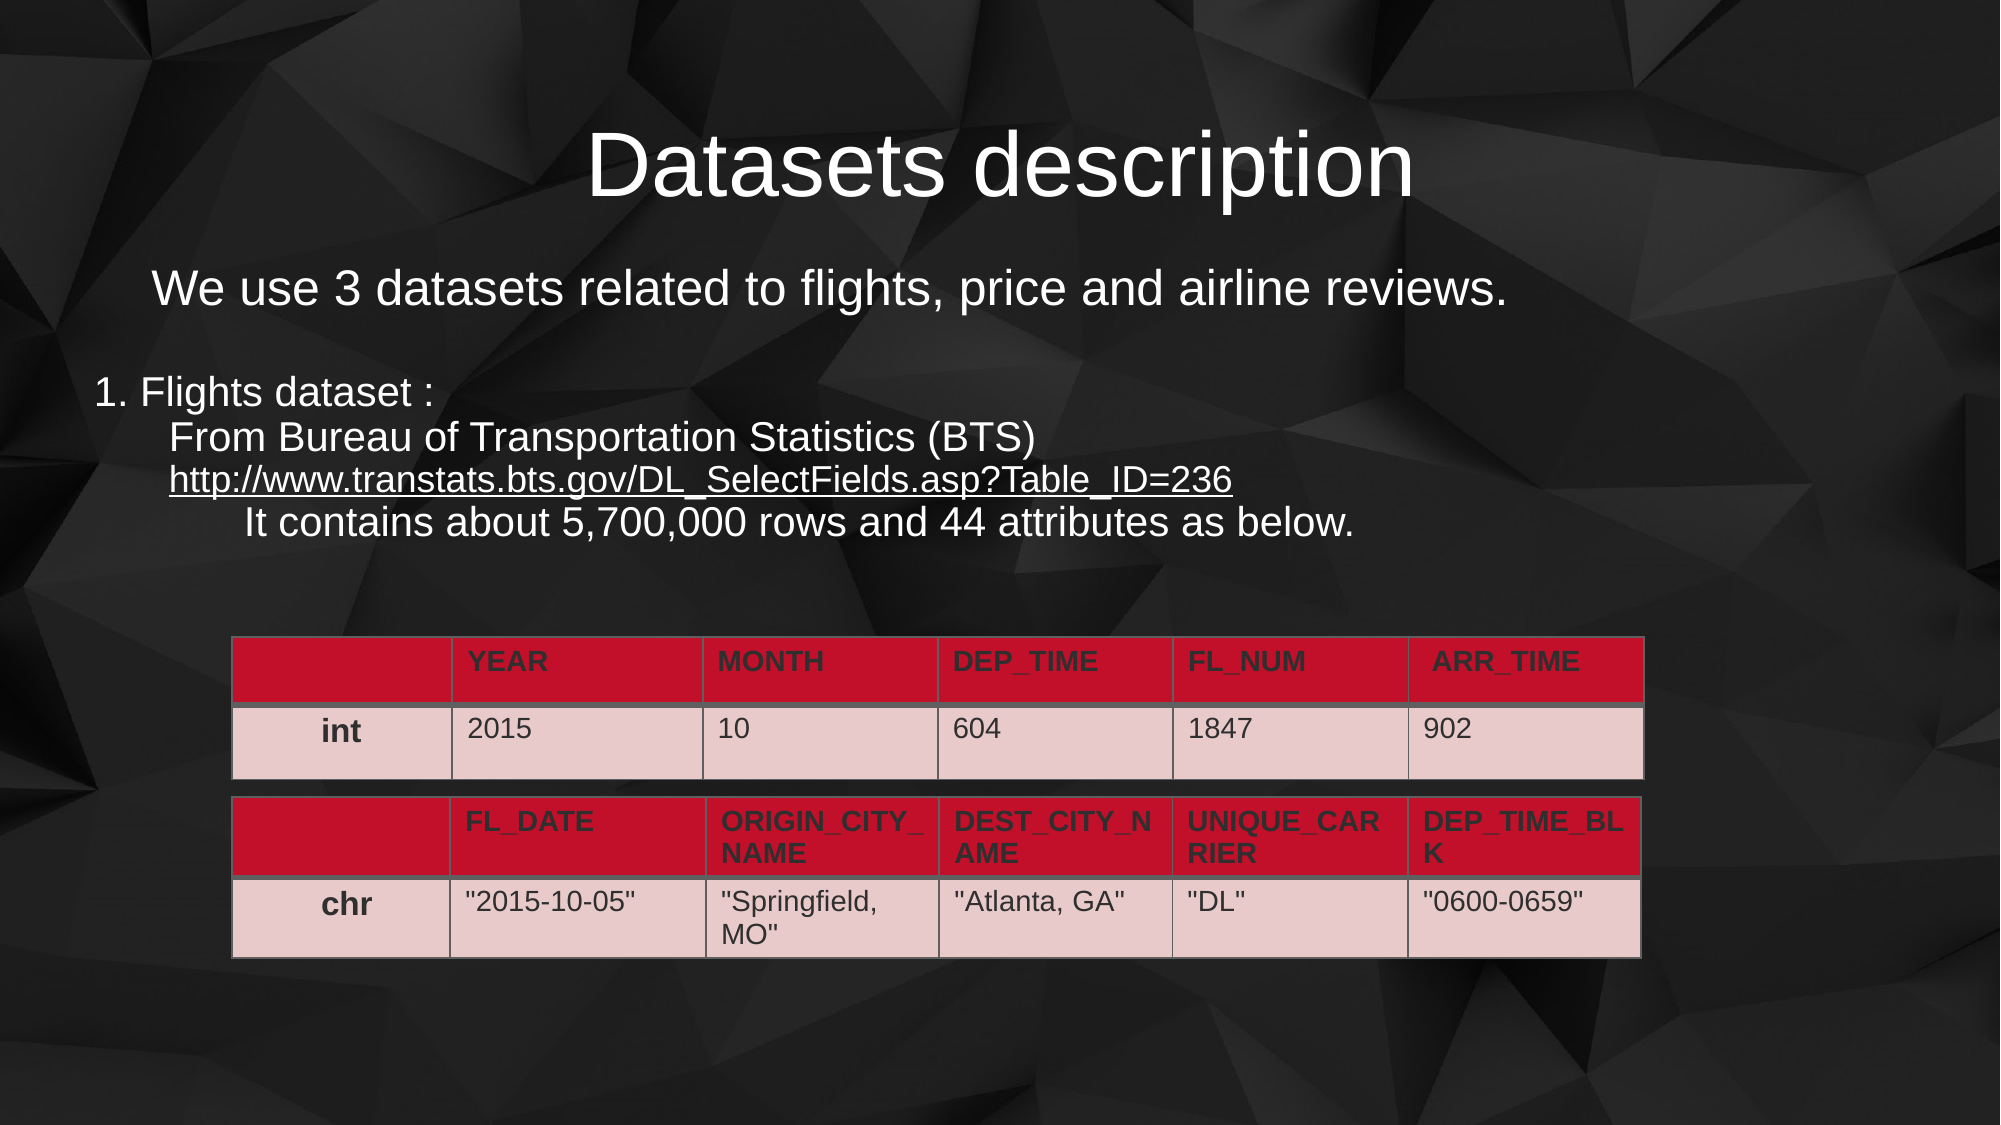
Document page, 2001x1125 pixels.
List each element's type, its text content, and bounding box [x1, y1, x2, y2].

table_header DEST_CITY_NAME [940, 798, 1172, 875]
table_cell 2015 [453, 708, 702, 779]
table_header [233, 798, 449, 875]
table_cell "DL" [1173, 880, 1407, 957]
picture [0, 0, 2000, 1125]
table_header UNIQUE_CARRIER [1173, 798, 1407, 875]
table_cell "Springfield, MO" [707, 880, 938, 957]
table_header MONTH [704, 638, 937, 702]
text_box We use 3 datasets related to flights, price and airline reviews. 1. Flights dataset : From Bureau of Transportation Statistics (BTS) http://www.transtats.bts.gov/DL_SelectFields.asp?Table_ID=236 It contains about 5,700,000 rows and 44 attributes as below. [79, 255, 1944, 903]
text_box Datasets description [183, 57, 1820, 255]
table_cell "Atlanta, GA" [940, 880, 1172, 957]
table_header ARR_TIME [1409, 638, 1643, 702]
table_header DEP_TIME [939, 638, 1172, 702]
table_header DEP_TIME_BLK [1409, 798, 1640, 875]
table_cell 1847 [1174, 708, 1408, 779]
table_cell 10 [704, 708, 937, 779]
table_header YEAR [453, 638, 702, 702]
table_cell 902 [1409, 708, 1643, 779]
table_cell chr [233, 880, 449, 957]
table_cell "0600-0659" [1409, 880, 1640, 957]
table_header FL_NUM [1174, 638, 1408, 702]
table_header ORIGIN_CITY_NAME [707, 798, 938, 875]
table_cell "2015-10-05" [451, 880, 705, 957]
table_cell int [233, 708, 451, 779]
table_header [233, 638, 451, 702]
table_header FL_DATE [451, 798, 705, 875]
table_cell 604 [939, 708, 1172, 779]
